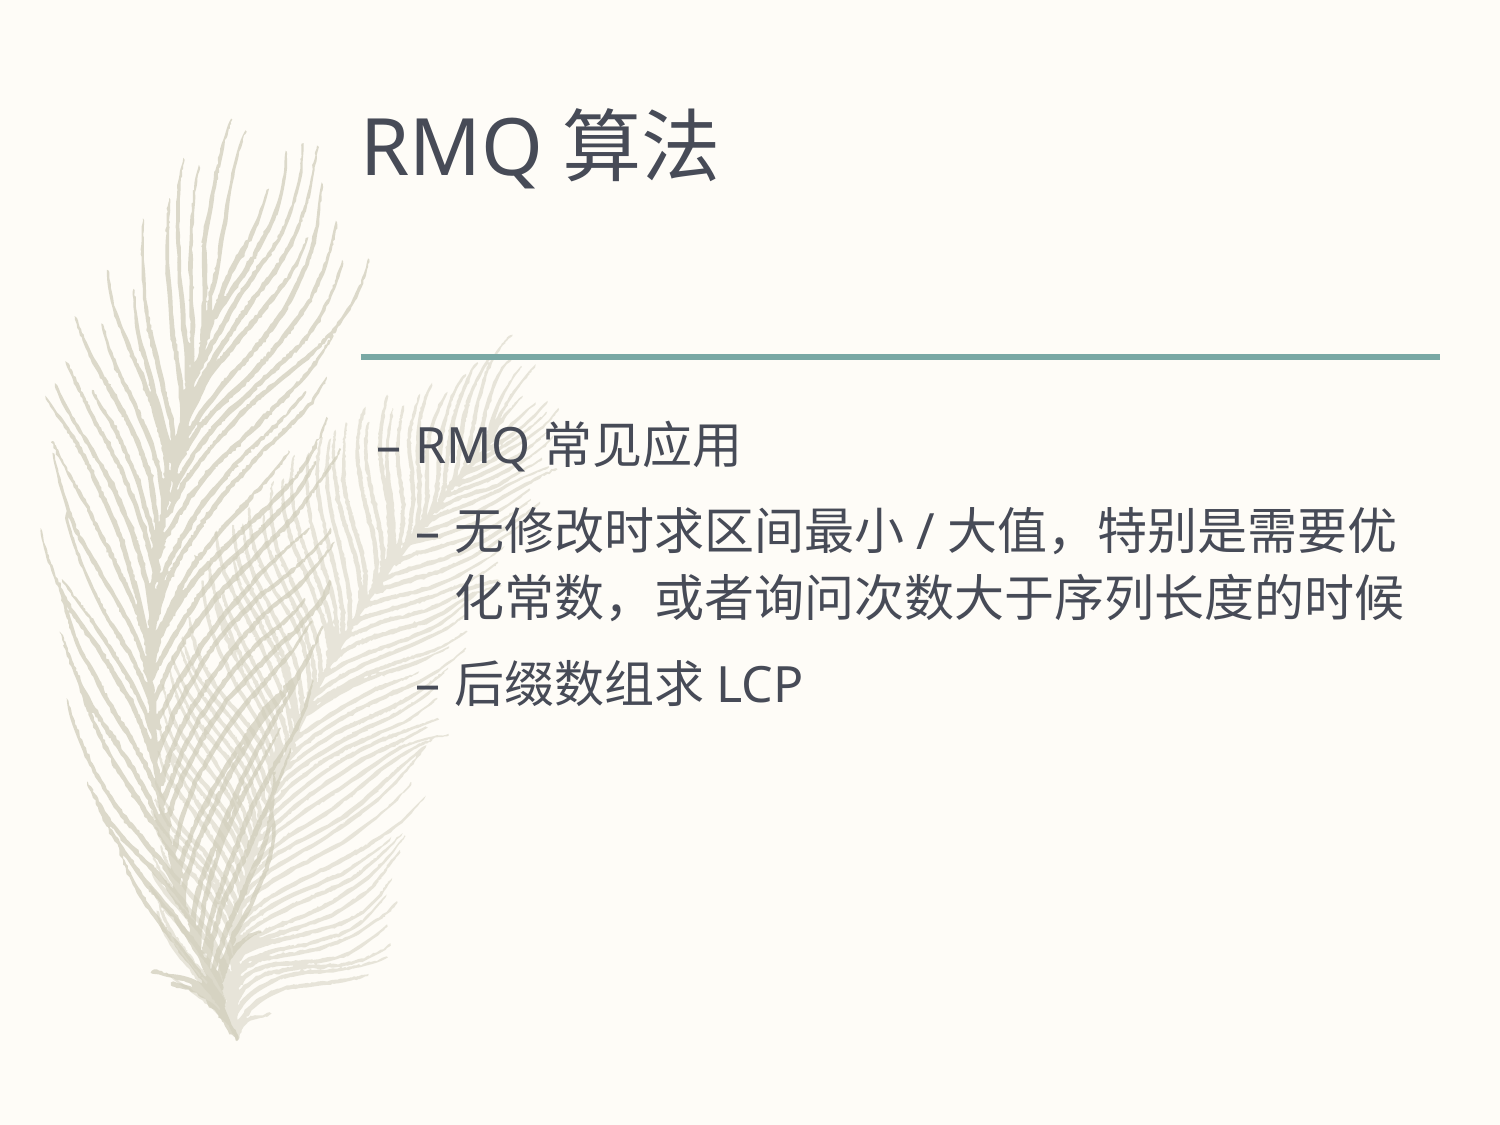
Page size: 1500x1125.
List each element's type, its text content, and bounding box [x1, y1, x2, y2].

list RMQ常见应用 无修改时求区间最小/大值，特别是需要优化常数，或者询问次数大于序列长度的时候 后缀数组求LCP [360, 399, 1440, 999]
title RMQ算法 [345, 93, 1440, 350]
